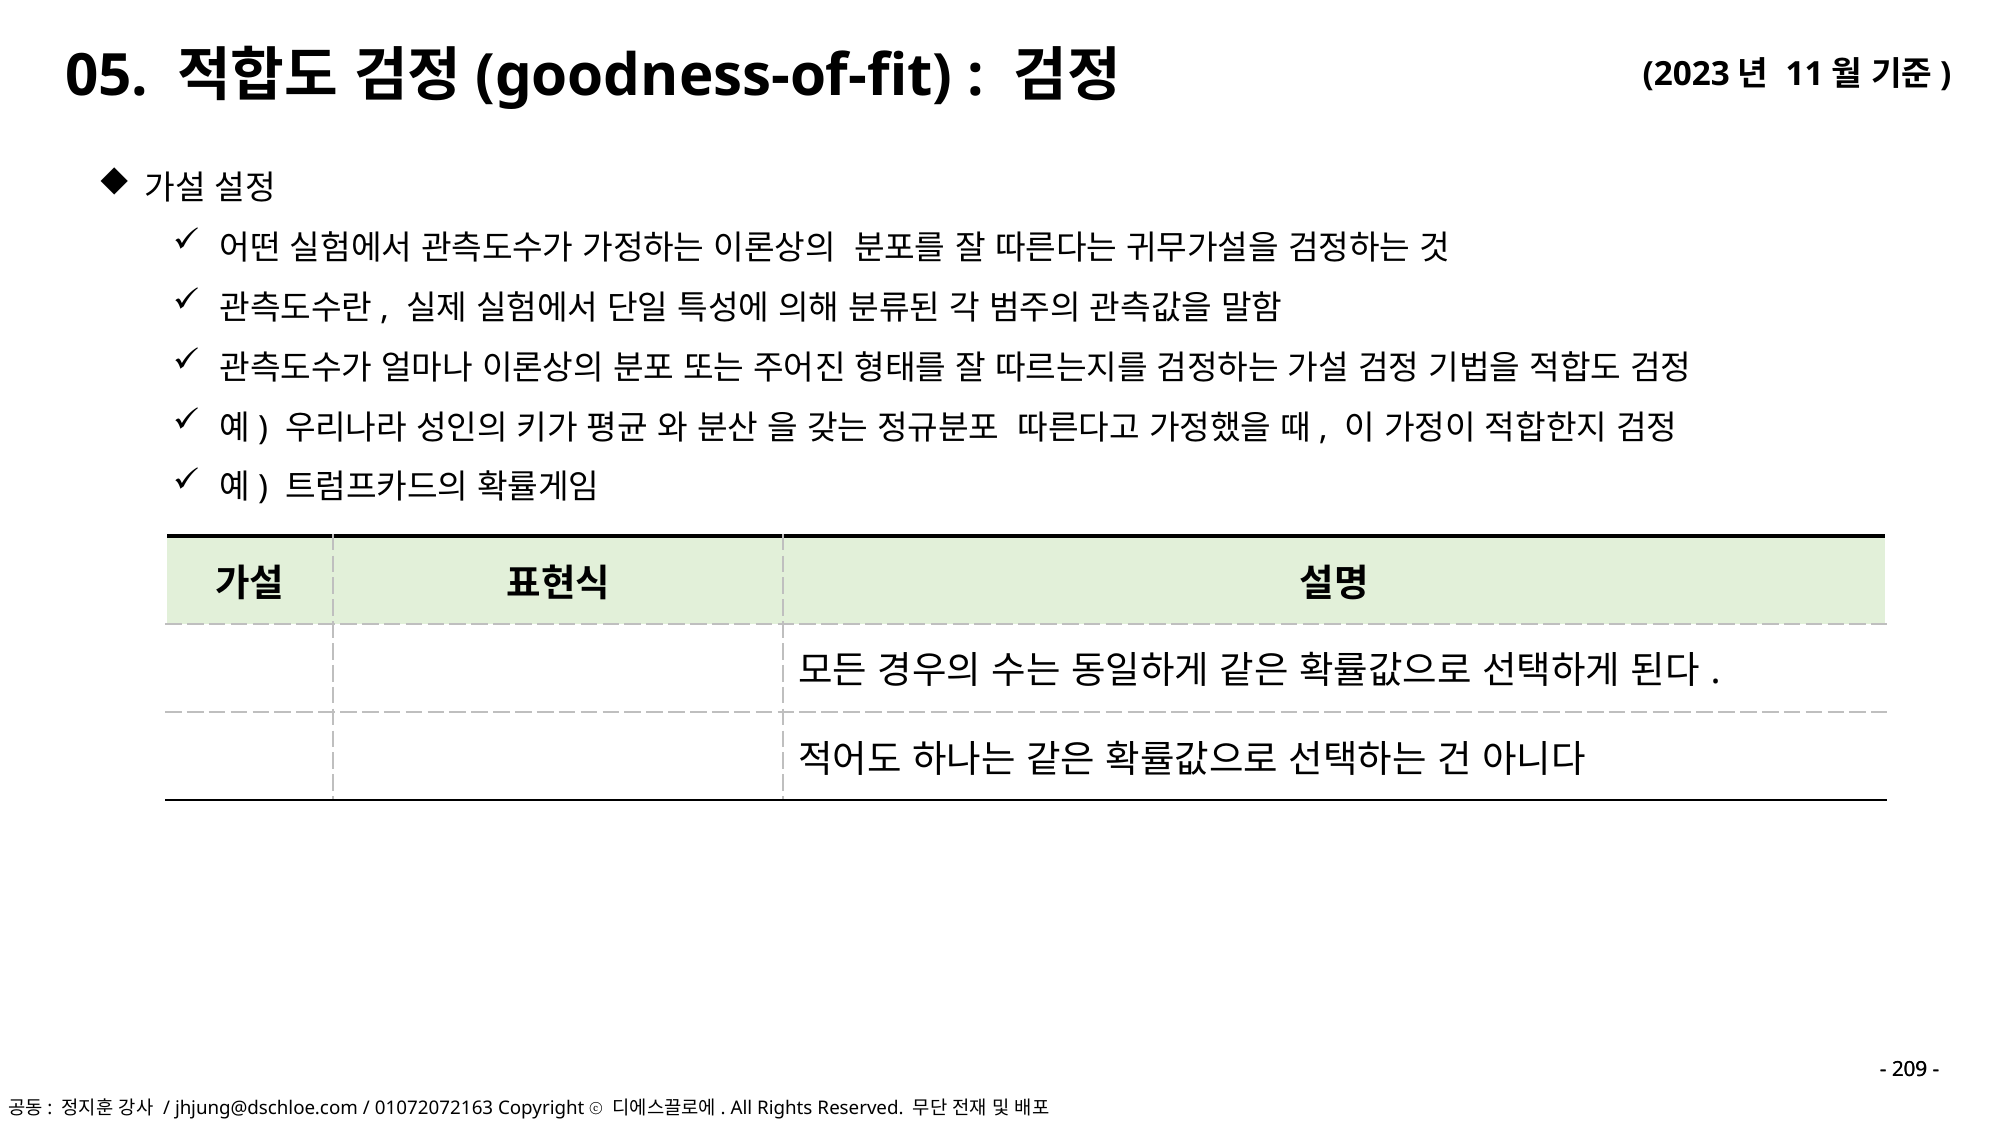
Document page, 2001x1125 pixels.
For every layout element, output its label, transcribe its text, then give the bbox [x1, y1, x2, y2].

slide_number - 209 - [1504, 1039, 1955, 1100]
